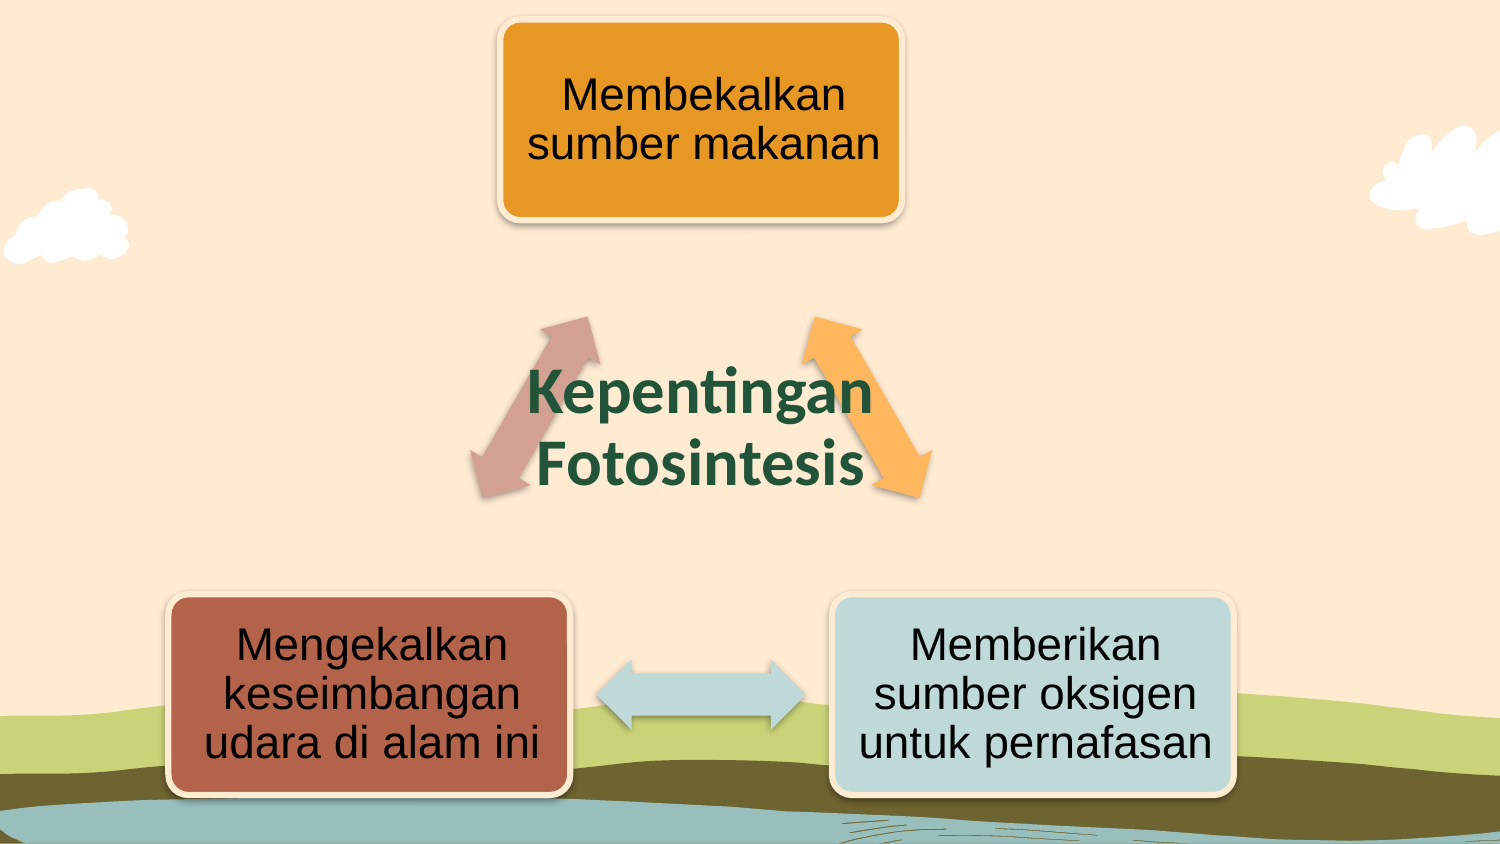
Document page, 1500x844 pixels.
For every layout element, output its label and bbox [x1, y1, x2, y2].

text_box [160, 18, 1243, 796]
